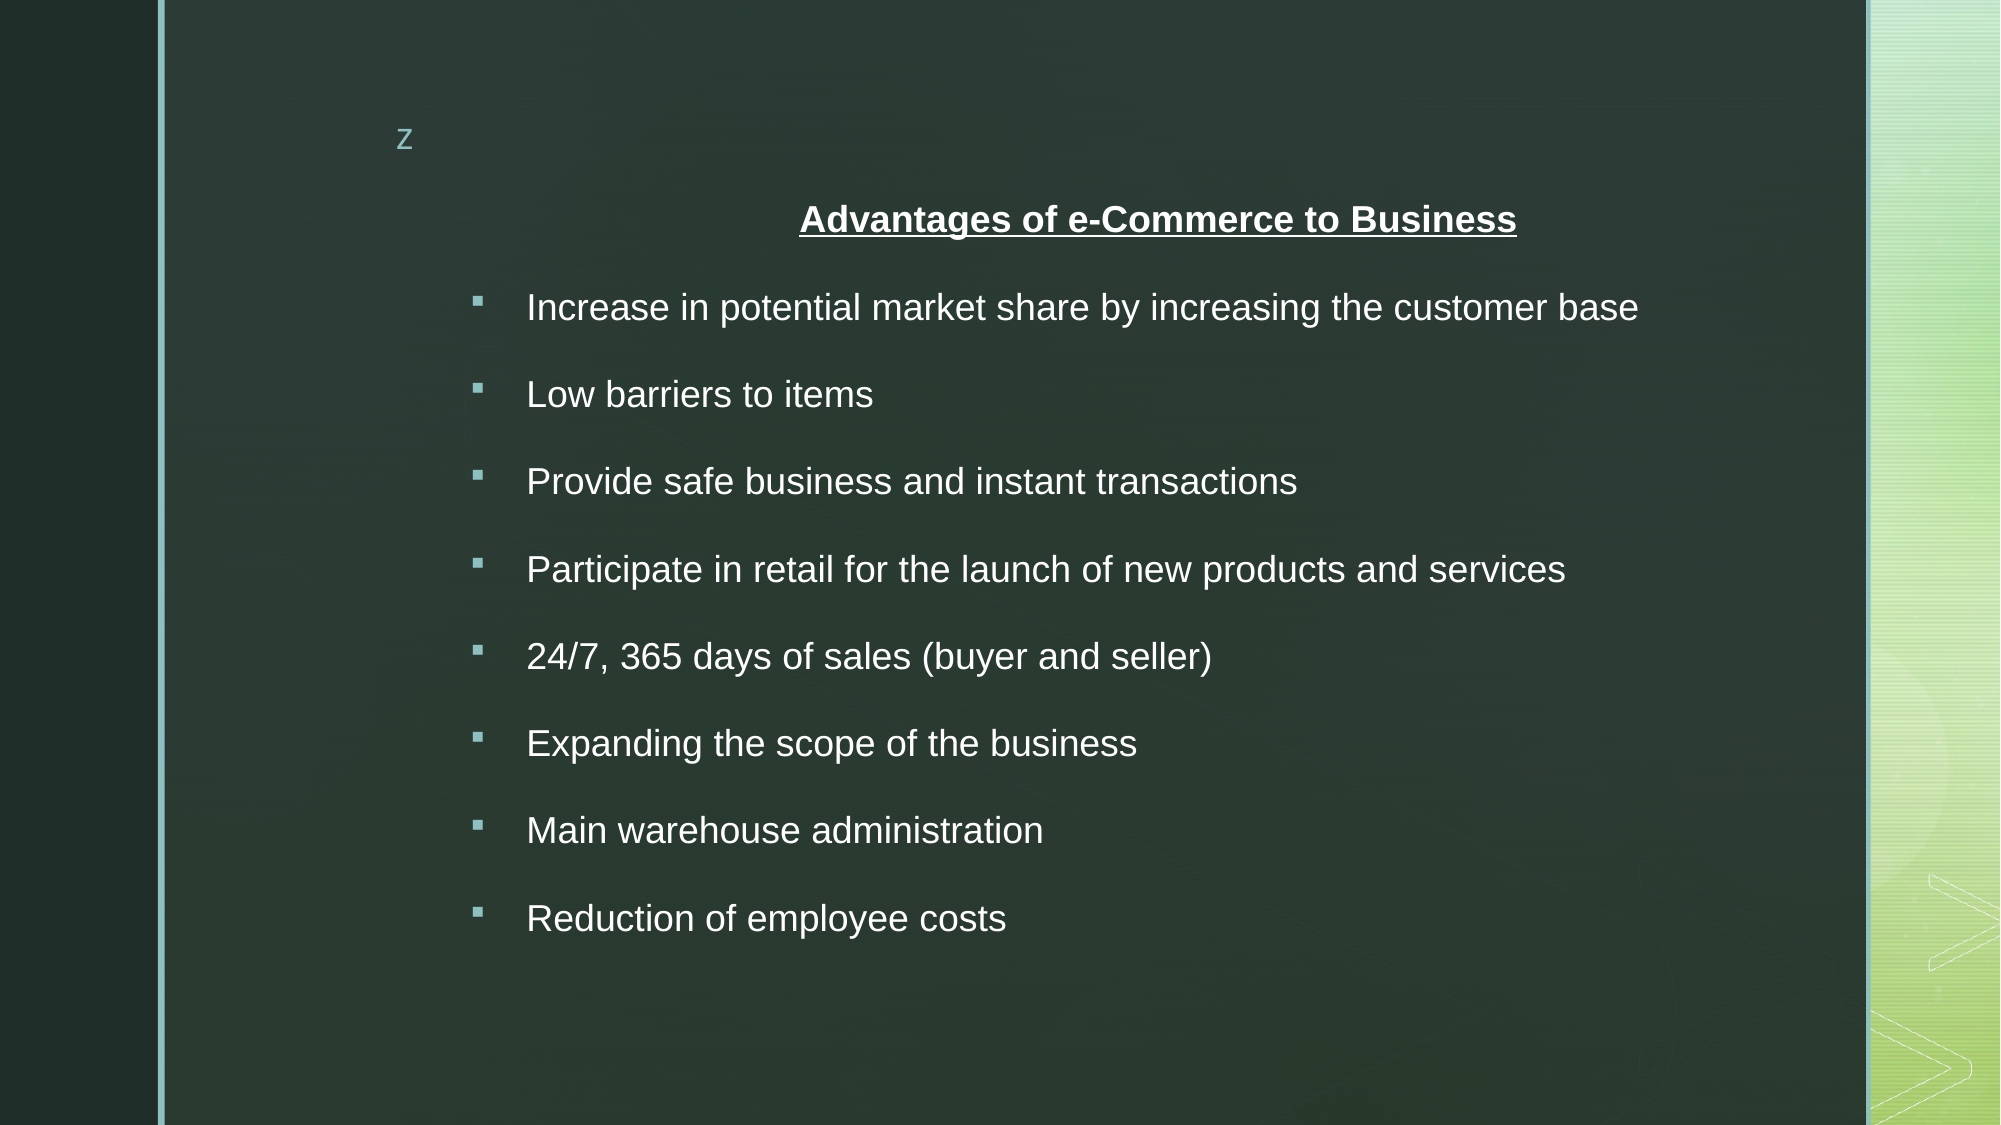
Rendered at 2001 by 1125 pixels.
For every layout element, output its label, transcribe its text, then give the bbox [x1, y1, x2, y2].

list Advantages of e-Commerce to Business Increase in potential market share by increasing the customer base Low barriers to items Provide safe business and instant transactions Participate in retail for the launch of new products and services 24/7, 365 days of sales (buyer and seller) Expanding the scope of the business Main warehouse administration Reduction of employee costs [454, 132, 1863, 993]
picture [1871, 0, 2001, 1125]
